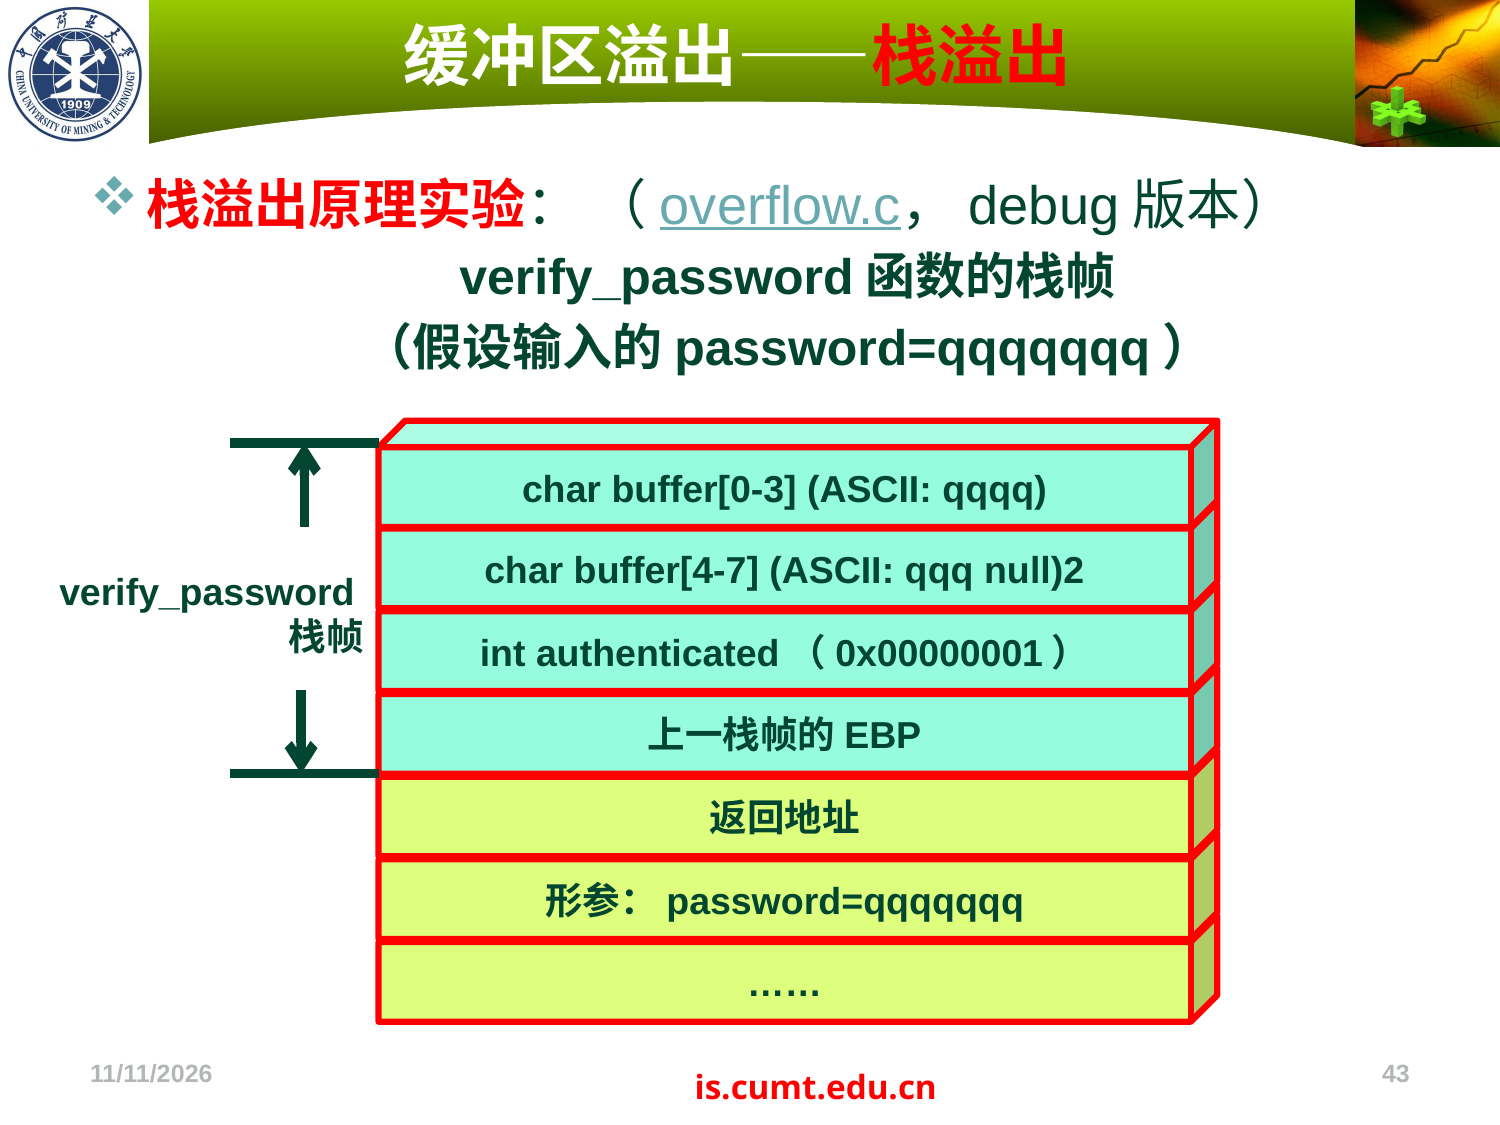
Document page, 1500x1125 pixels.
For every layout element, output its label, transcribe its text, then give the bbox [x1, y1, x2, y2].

text_box int authenticated（0x00000001） [378, 584, 1218, 692]
text_box 返回地址 [378, 750, 1218, 857]
footer is.cumt.edu.cn [584, 1058, 1048, 1114]
picture [0, 0, 149, 149]
text_box verify_password栈帧 [41, 560, 379, 665]
text_box int authenticated（0x00000001） [381, 420, 1216, 447]
picture [1355, 0, 1500, 147]
title 缓冲区溢出——栈溢出 [50, 7, 1425, 100]
text_box char buffer[4-7] (ASCII: qqq null)2 [378, 502, 1218, 609]
text_box 形参：password=qqqqqqq [378, 832, 1218, 940]
list 栈溢出原理实验： （overflow.c，debug版本） verify_password函数的栈帧 （假设输入的password=qqqqqqq） [75, 162, 1425, 1050]
slide_number 43 [1074, 1042, 1425, 1103]
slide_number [75, 1042, 425, 1103]
text_box 上一栈帧的EBP [378, 667, 1218, 774]
text_box char buffer[0-3] (ASCII: qqqq) [378, 420, 1218, 528]
